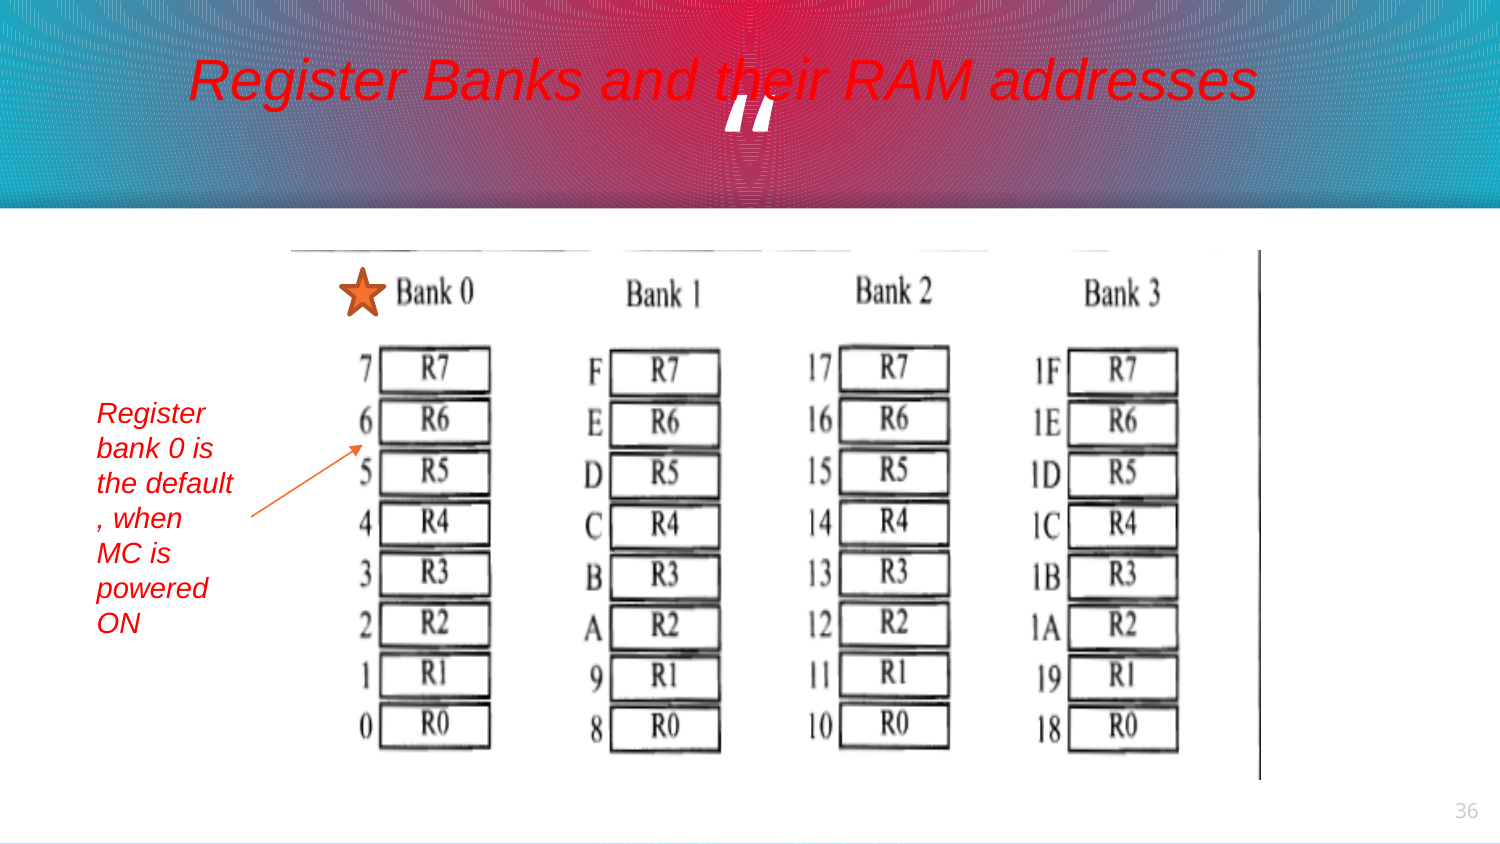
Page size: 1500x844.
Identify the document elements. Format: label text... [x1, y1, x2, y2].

text_box Register Banks and their RAM addresses [173, 34, 1378, 120]
picture [290, 250, 1262, 780]
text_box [250, 444, 363, 519]
text_box Register bank 0 is the default , when MC is powered ON [81, 387, 252, 647]
slide_number 36 [1403, 779, 1494, 844]
